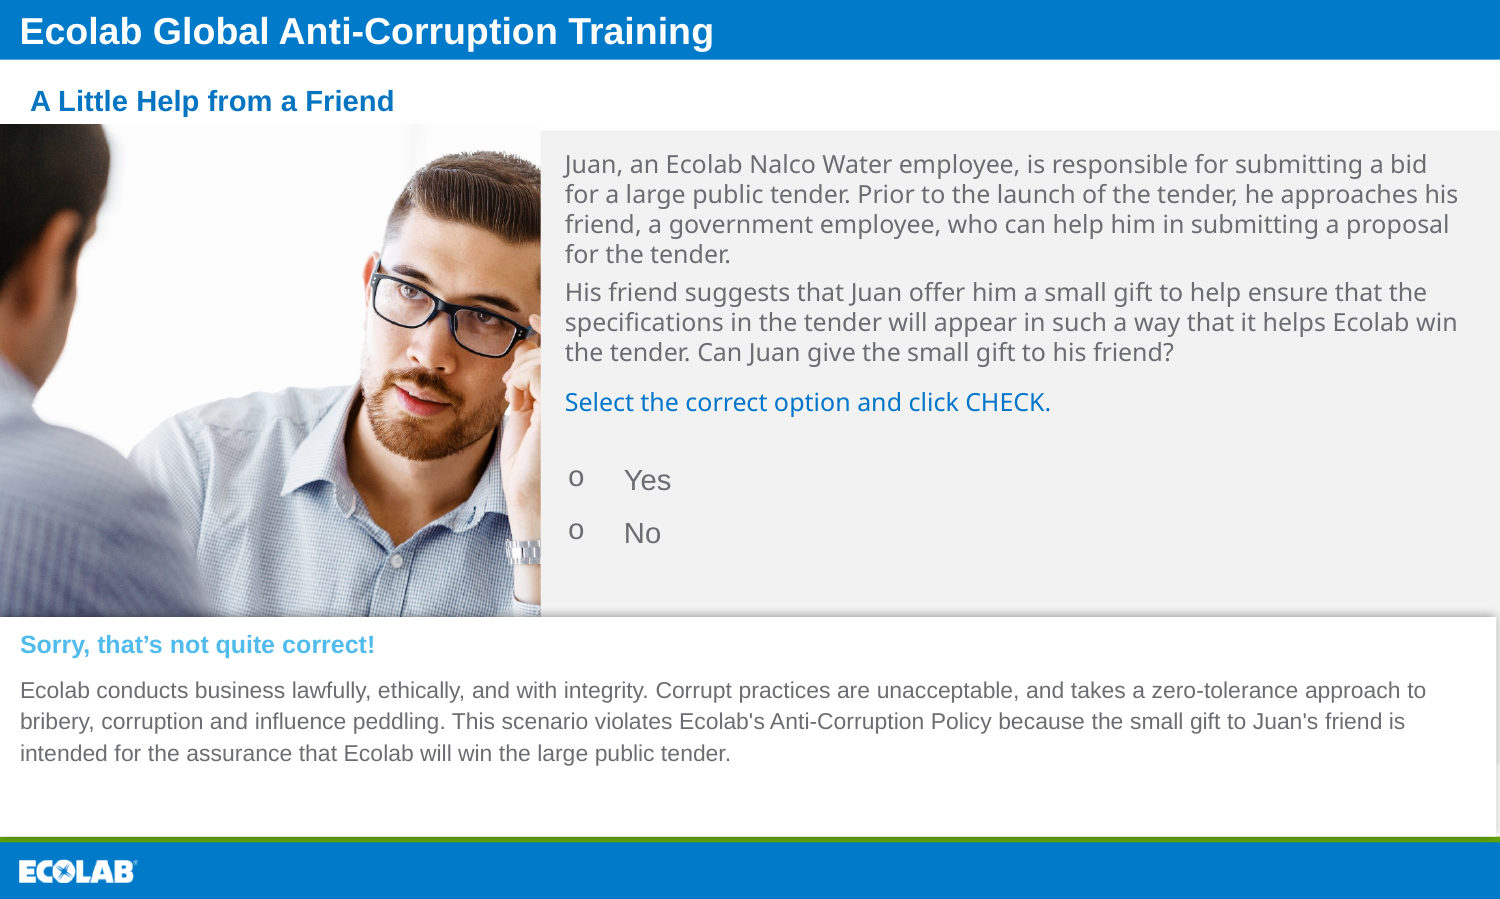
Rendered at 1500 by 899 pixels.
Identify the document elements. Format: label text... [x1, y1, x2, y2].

text_box Sorry, that’s not quite correct! Ecolab conducts business lawfully, ethically, and with integrity. Corrupt practices are unacceptable, and takes a zero-tolerance approach to bribery, corruption and influence peddling. This scenario violates Ecolab's Anti-Corruption Policy because the small gift to Juan's friend is intended for the assurance that Ecolab will win the large public tender. [538, 617, 1478, 774]
title A Little Help from a Friend [15, 74, 1485, 125]
text_box [0, 615, 1498, 839]
text_box Juan, an Ecolab Nalco Water employee, is responsible for submitting a bid for a large public tender. Prior to the launch of the tender, he approaches his friend, a government employee, who can help him in submitting a proposal for the tender. His friend suggests that Juan offer him a small gift to help ensure that the specifications in the tender will appear in such a way that it helps Ecolab win the tender. Can Juan give the small gift to his friend? Select the correct option and click CHECK. [549, 140, 1484, 425]
text_box Yes No [552, 436, 750, 557]
picture [12, 854, 143, 889]
picture [0, 124, 541, 765]
text_box [544, 130, 1500, 611]
